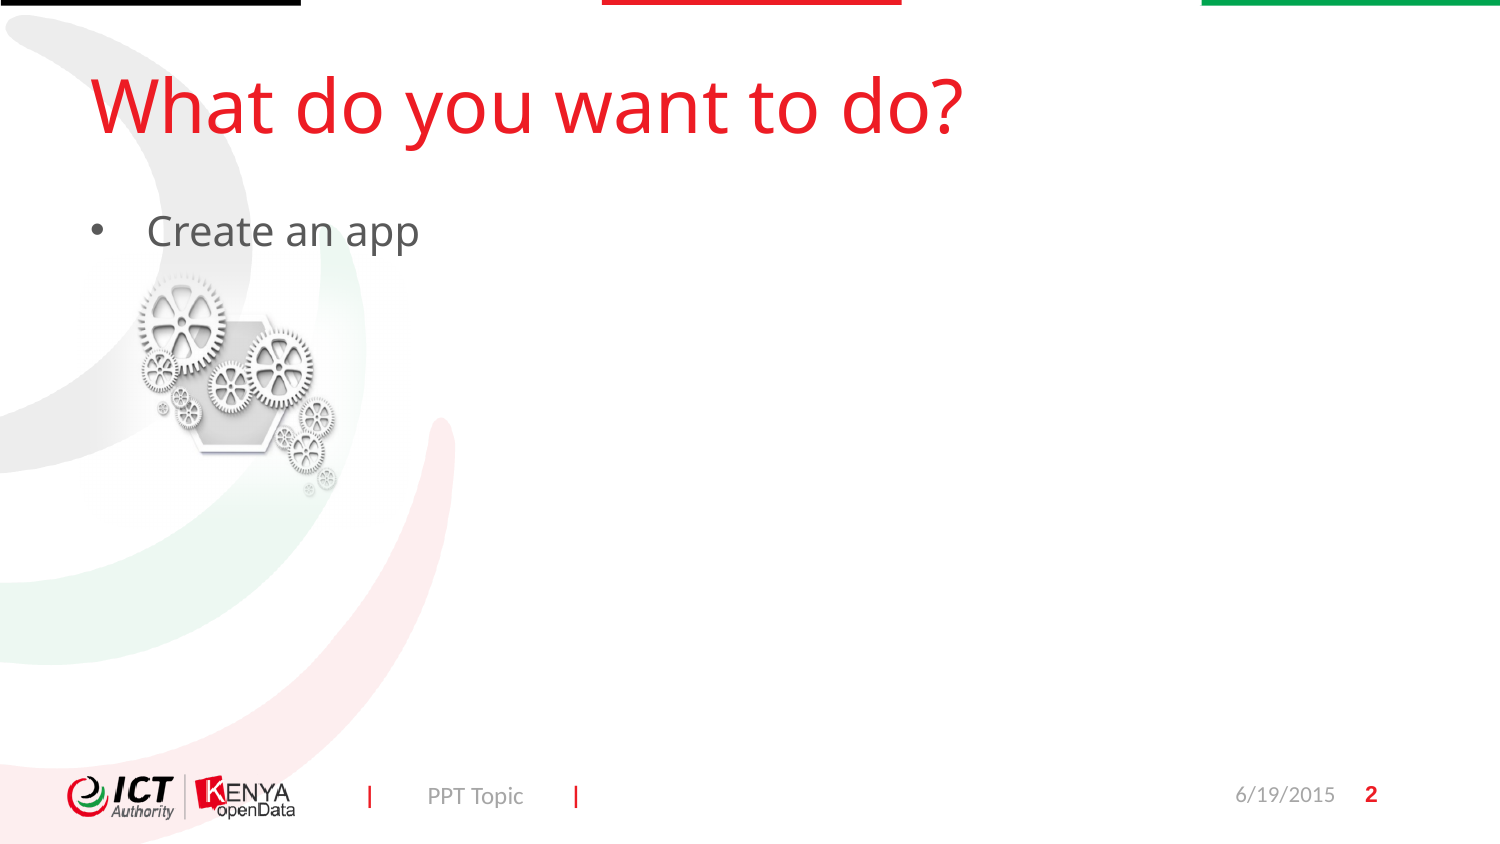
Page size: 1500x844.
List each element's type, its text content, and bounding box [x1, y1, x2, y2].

picture [0, 15, 463, 844]
title What do you want to do? [75, 33, 1263, 175]
list Create an app [75, 196, 1425, 754]
